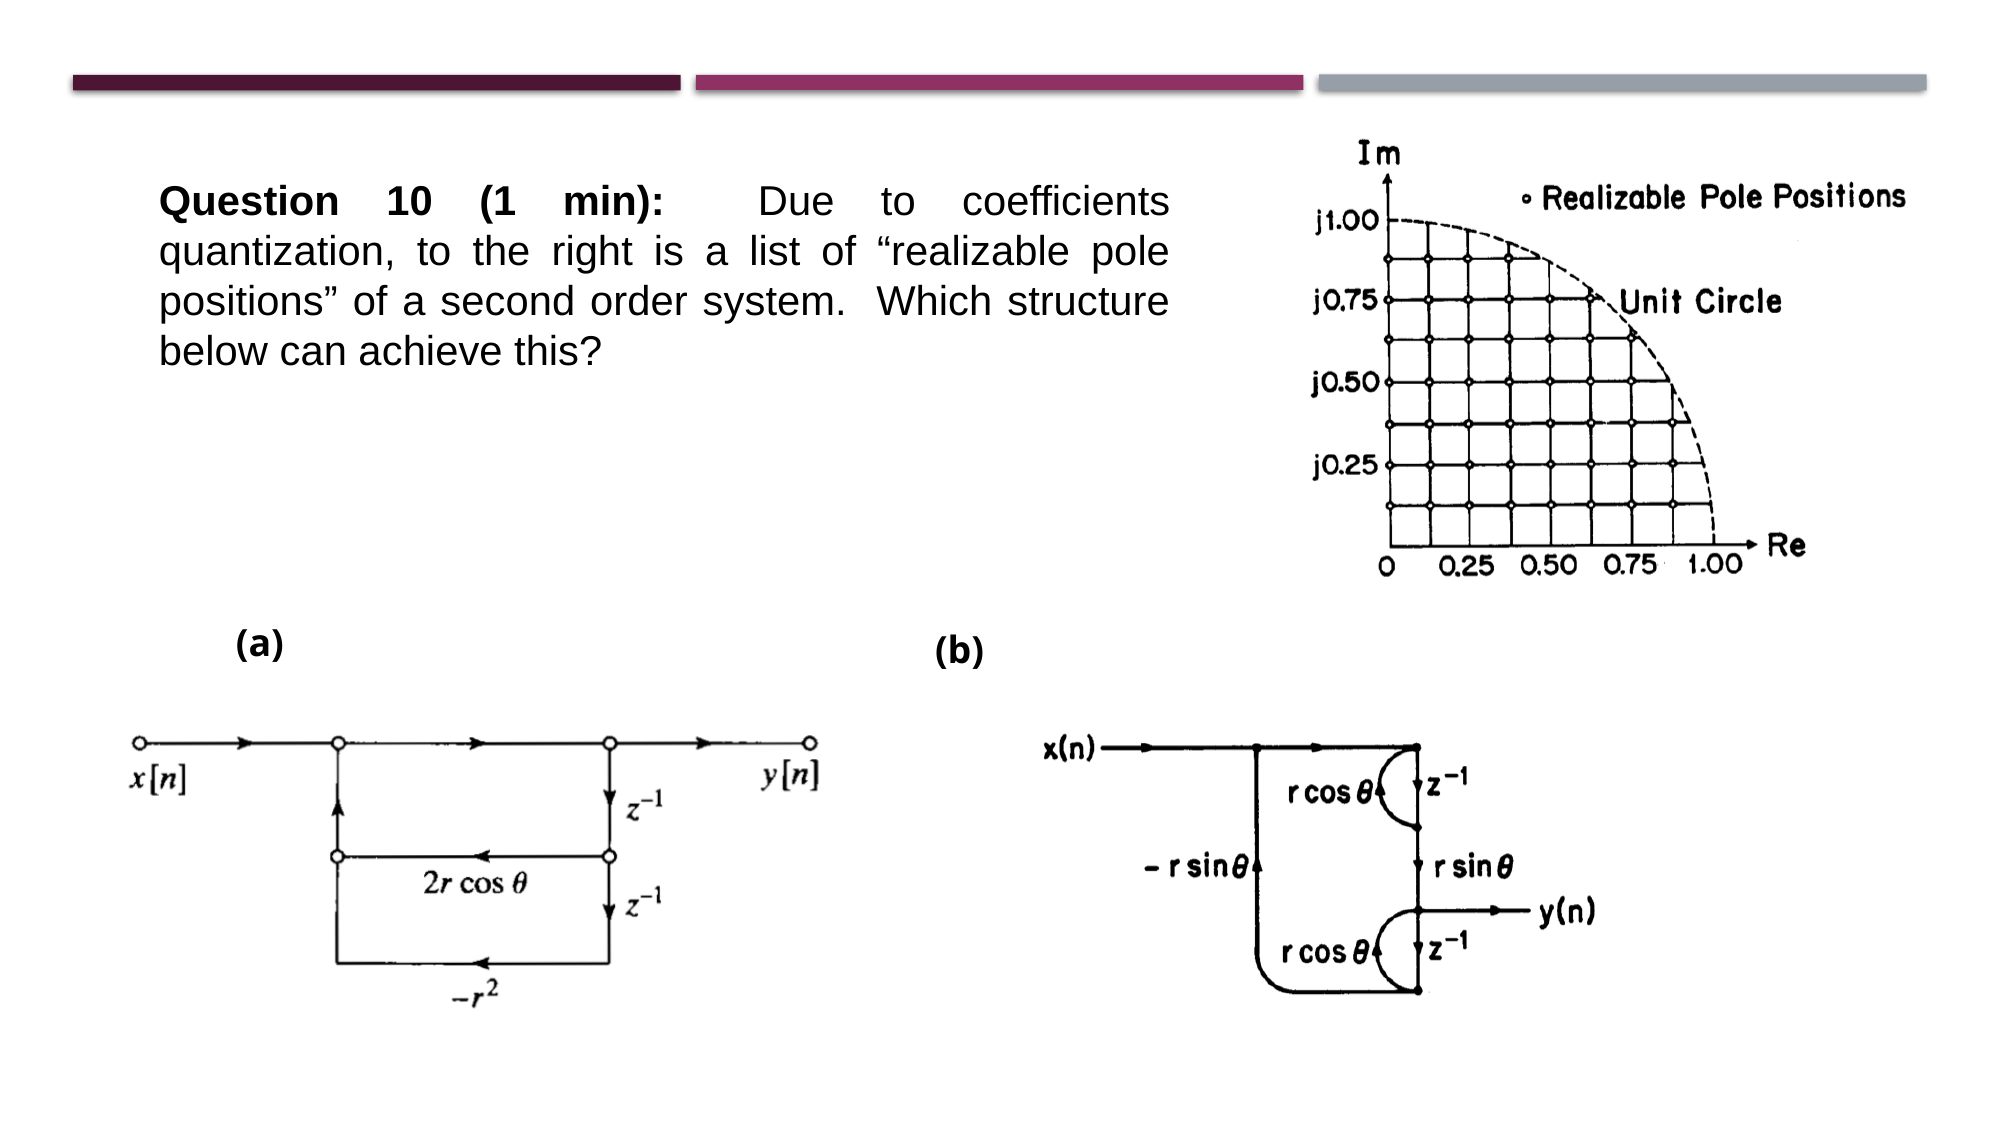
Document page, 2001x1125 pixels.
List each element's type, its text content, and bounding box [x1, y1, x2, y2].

text_box (b) [920, 618, 1000, 679]
text_box (a) [221, 611, 300, 672]
picture [43, 687, 851, 1060]
text_box Question 10 (1 min): Due to coefficients quantization, to the right is a list of “realizable pole positions” of a second order system. Which structure below can achieve this? [144, 166, 1178, 432]
picture [999, 706, 1654, 1039]
picture [1184, 100, 1985, 642]
